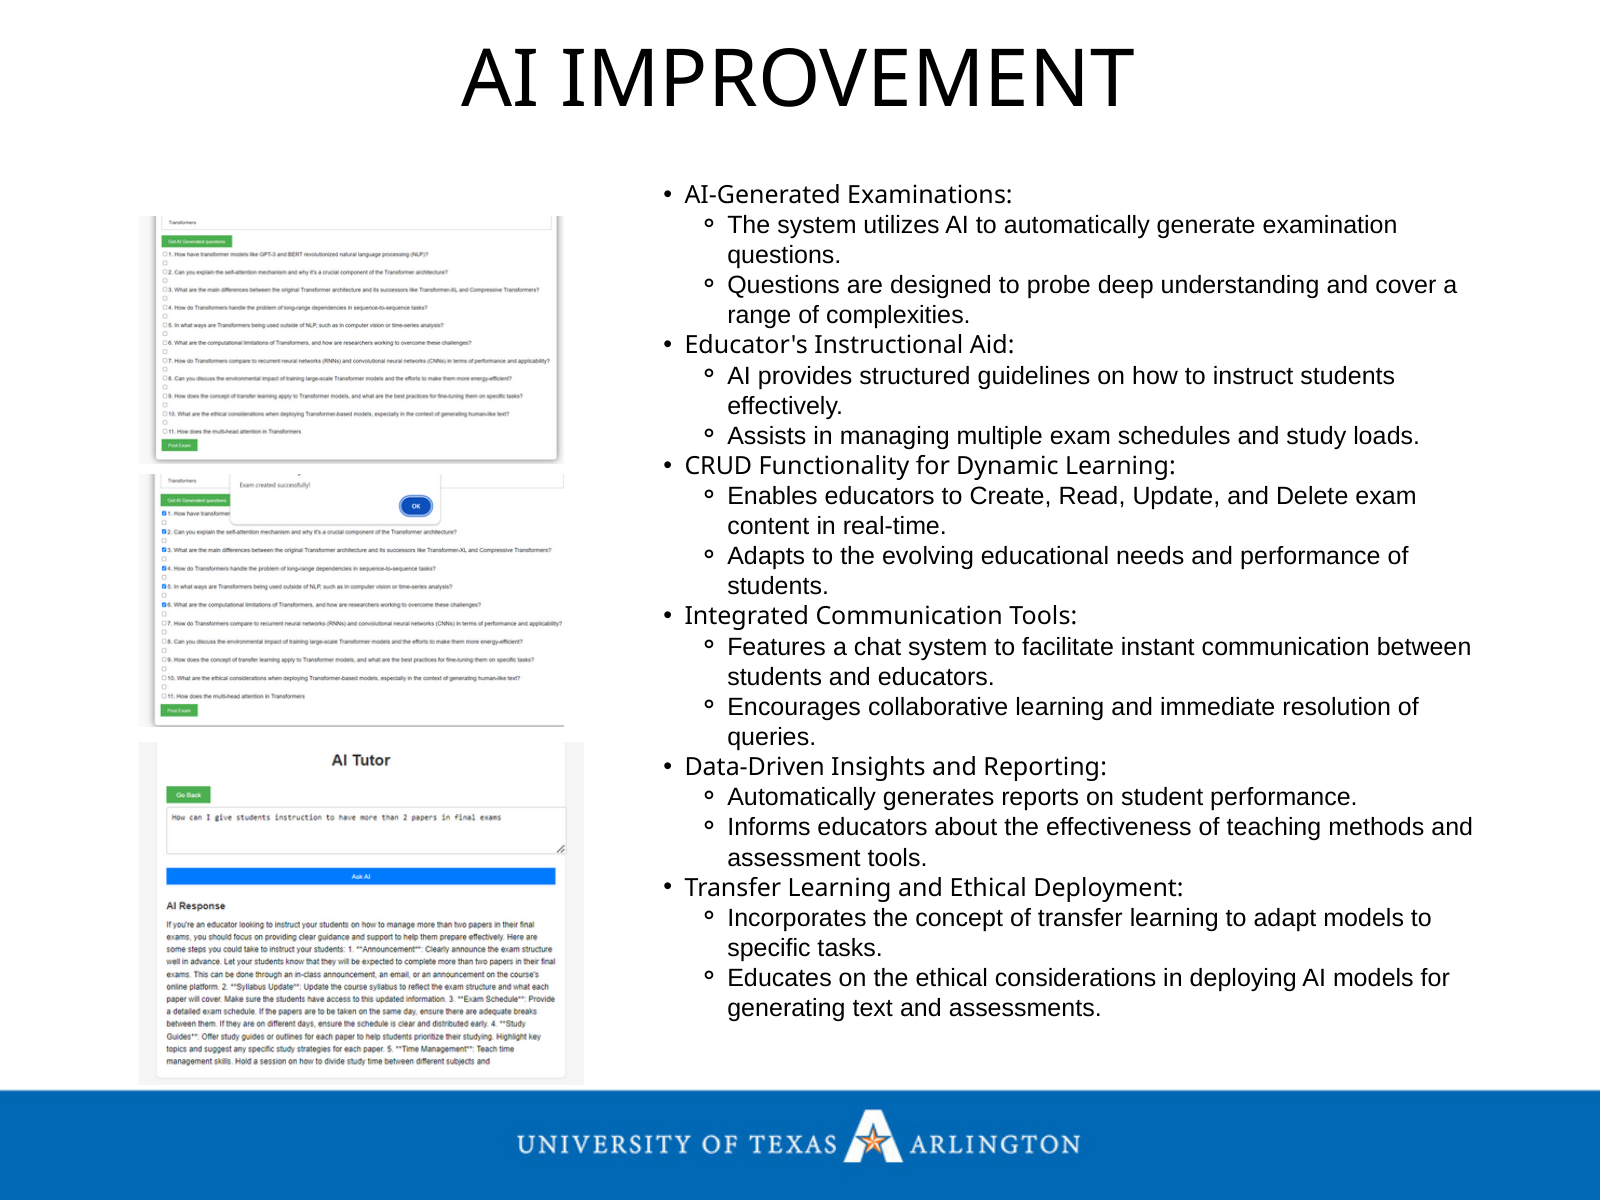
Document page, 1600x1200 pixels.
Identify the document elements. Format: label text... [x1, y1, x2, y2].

text_box [138, 474, 565, 727]
text_box [0, 0, 1600, 1200]
text_box AI IMPROVEMENT [238, 26, 1358, 123]
text_box [138, 216, 565, 464]
text_box AI-Generated Examinations: The system utilizes AI to automatically generate examination questions. Questions are designed to probe deep understanding and cover a range of complexities. Educator's Instructional Aid: AI provides structured guidelines on how to instruct students effectively. Assists in managing multiple exam schedules and study loads. CRUD Functionality for Dynamic Learning: Enables educators to Create, Read, Update, and Delete exam content in real-time. Adapts to the evolving educational needs and performance of students. Integrated Communication Tools: Features a chat system to facilitate instant communication between students and educators. Encourages collaborative learning and immediate resolution of queries. Data-Driven Insights and Reporting: Automatically generates reports on student performance. Informs educators about the effectiveness of teaching methods and assessment tools. Transfer Learning and Ethical Deployment: Incorporates the concept of transfer learning to adapt models to specific tasks. Educates on the ethical considerations in deploying AI models for generating text and assessments. [641, 178, 1480, 1052]
text_box [138, 742, 584, 1085]
